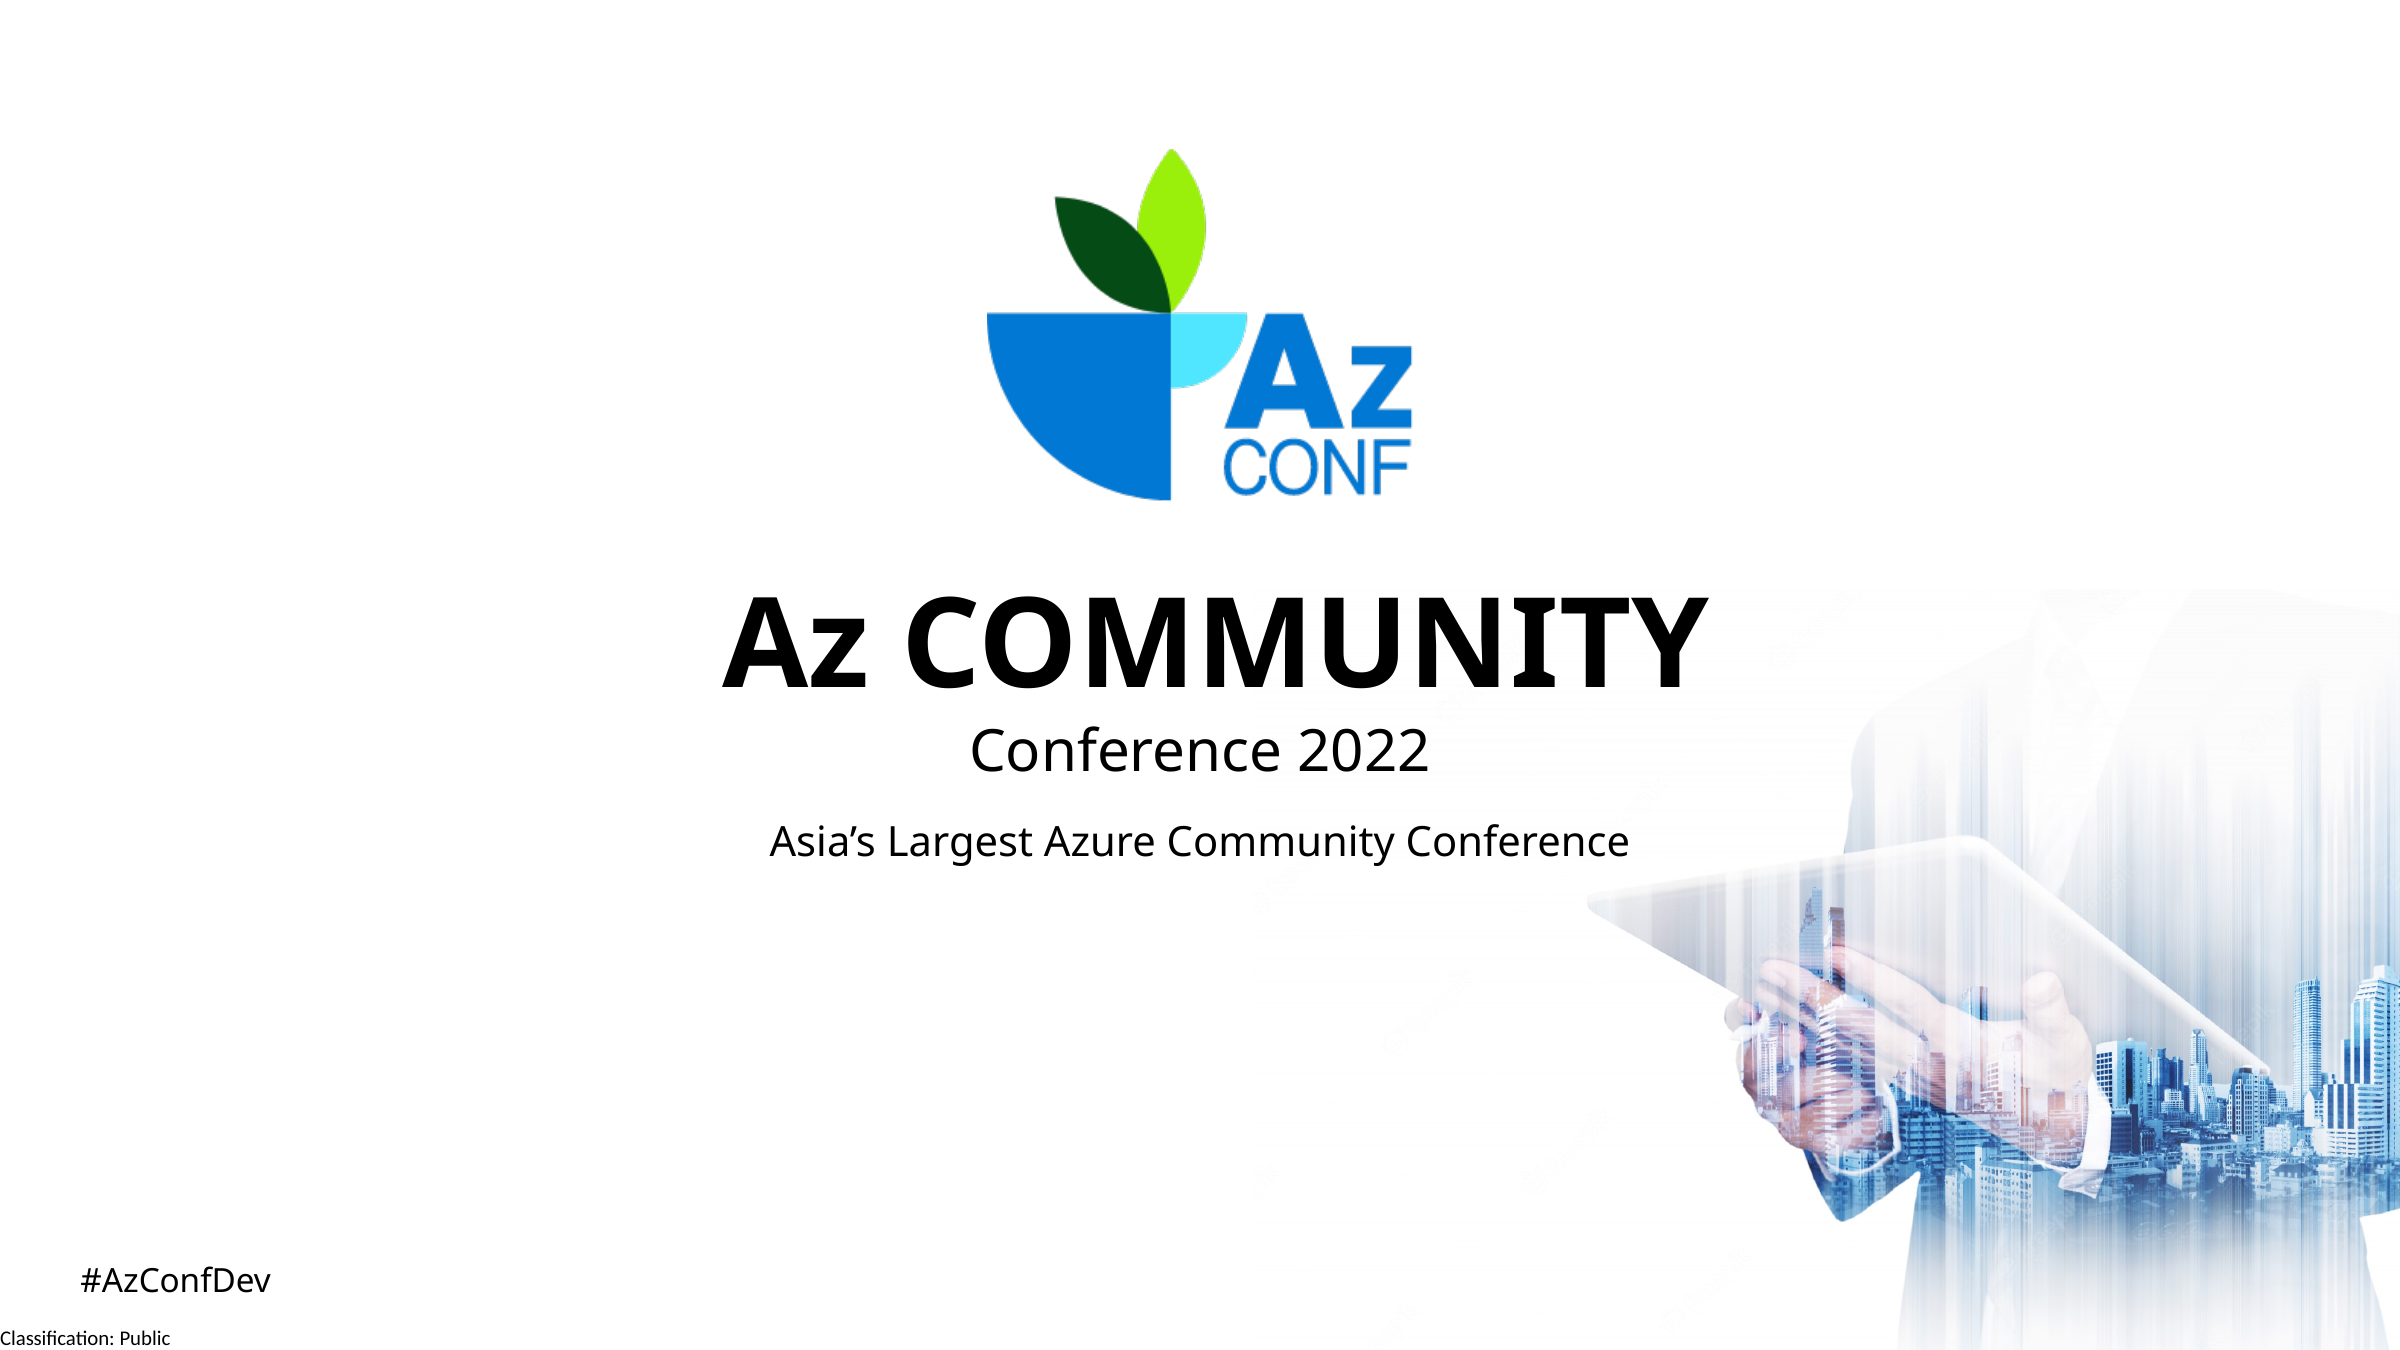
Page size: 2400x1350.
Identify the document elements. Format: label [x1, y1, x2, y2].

picture [1252, 589, 2400, 1350]
picture [987, 149, 1413, 502]
picture [1258, 743, 1274, 752]
